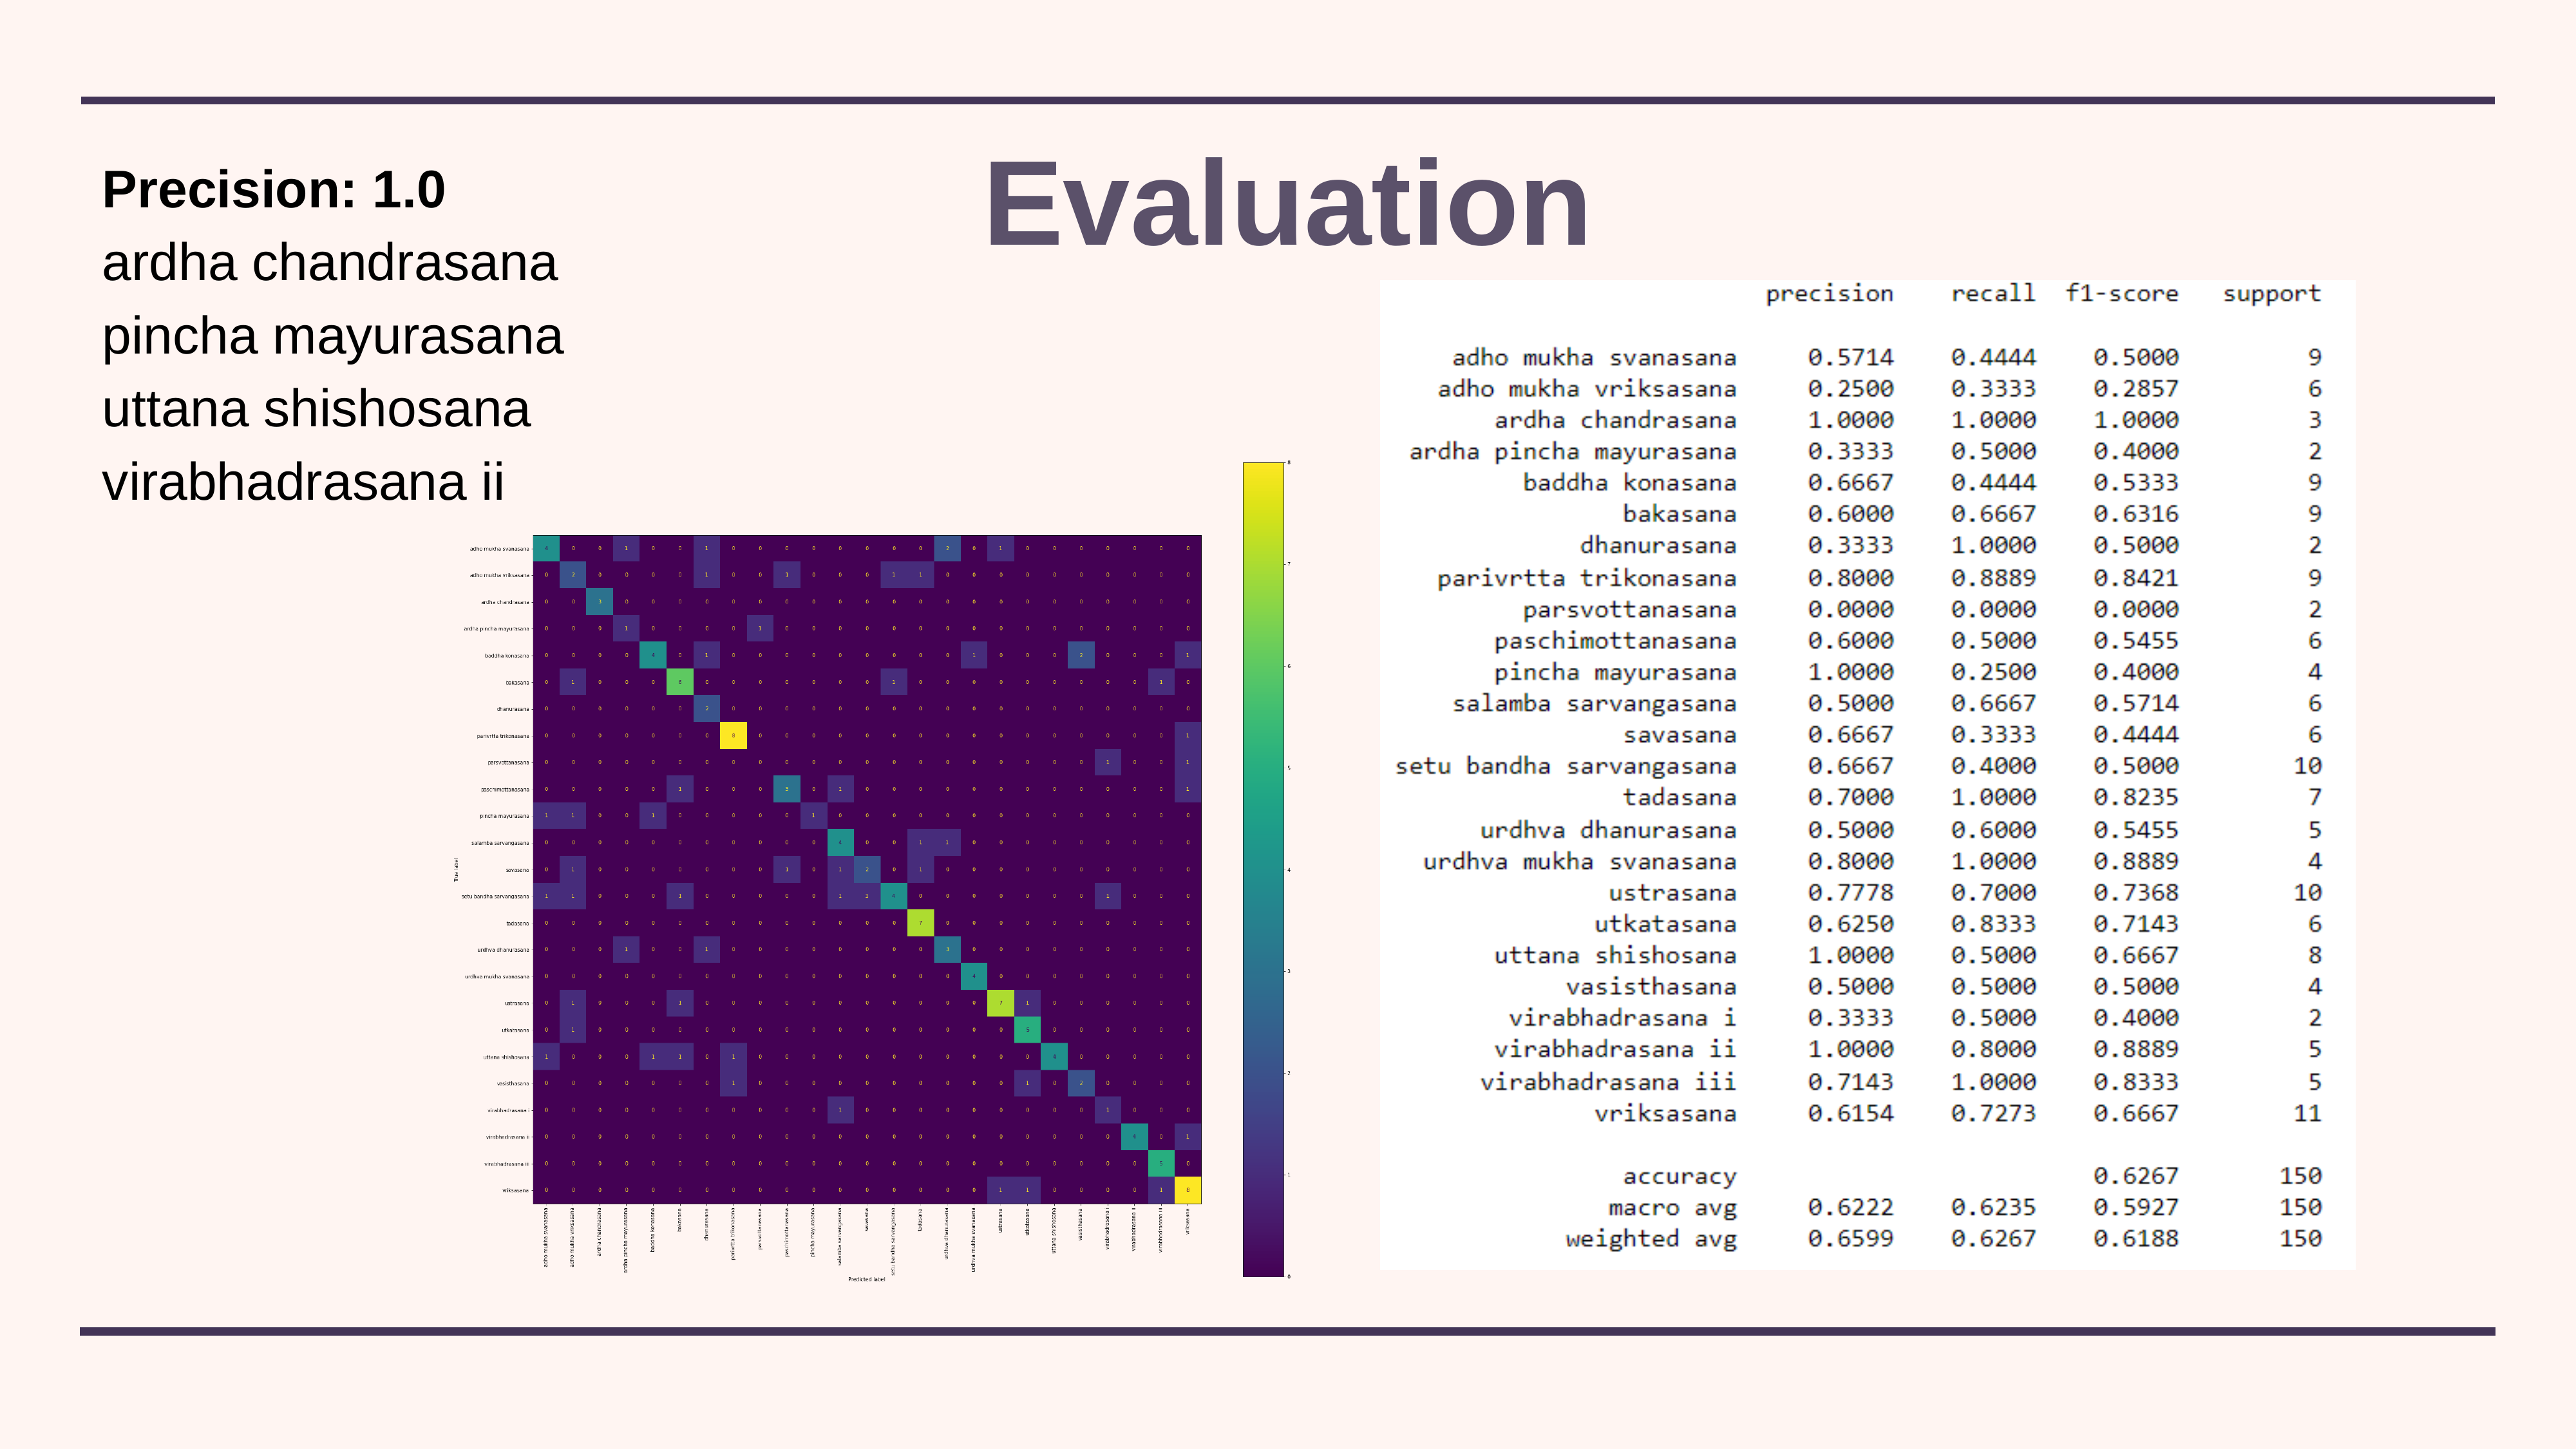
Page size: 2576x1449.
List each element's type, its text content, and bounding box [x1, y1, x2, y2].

picture [1380, 279, 2356, 1271]
picture [450, 457, 1294, 1285]
title Evaluation [814, 135, 2356, 310]
text_box Precision: 1.0 ardha chandrasana pincha mayurasana uttana shishosana virabhadrasana ii [92, 135, 814, 593]
